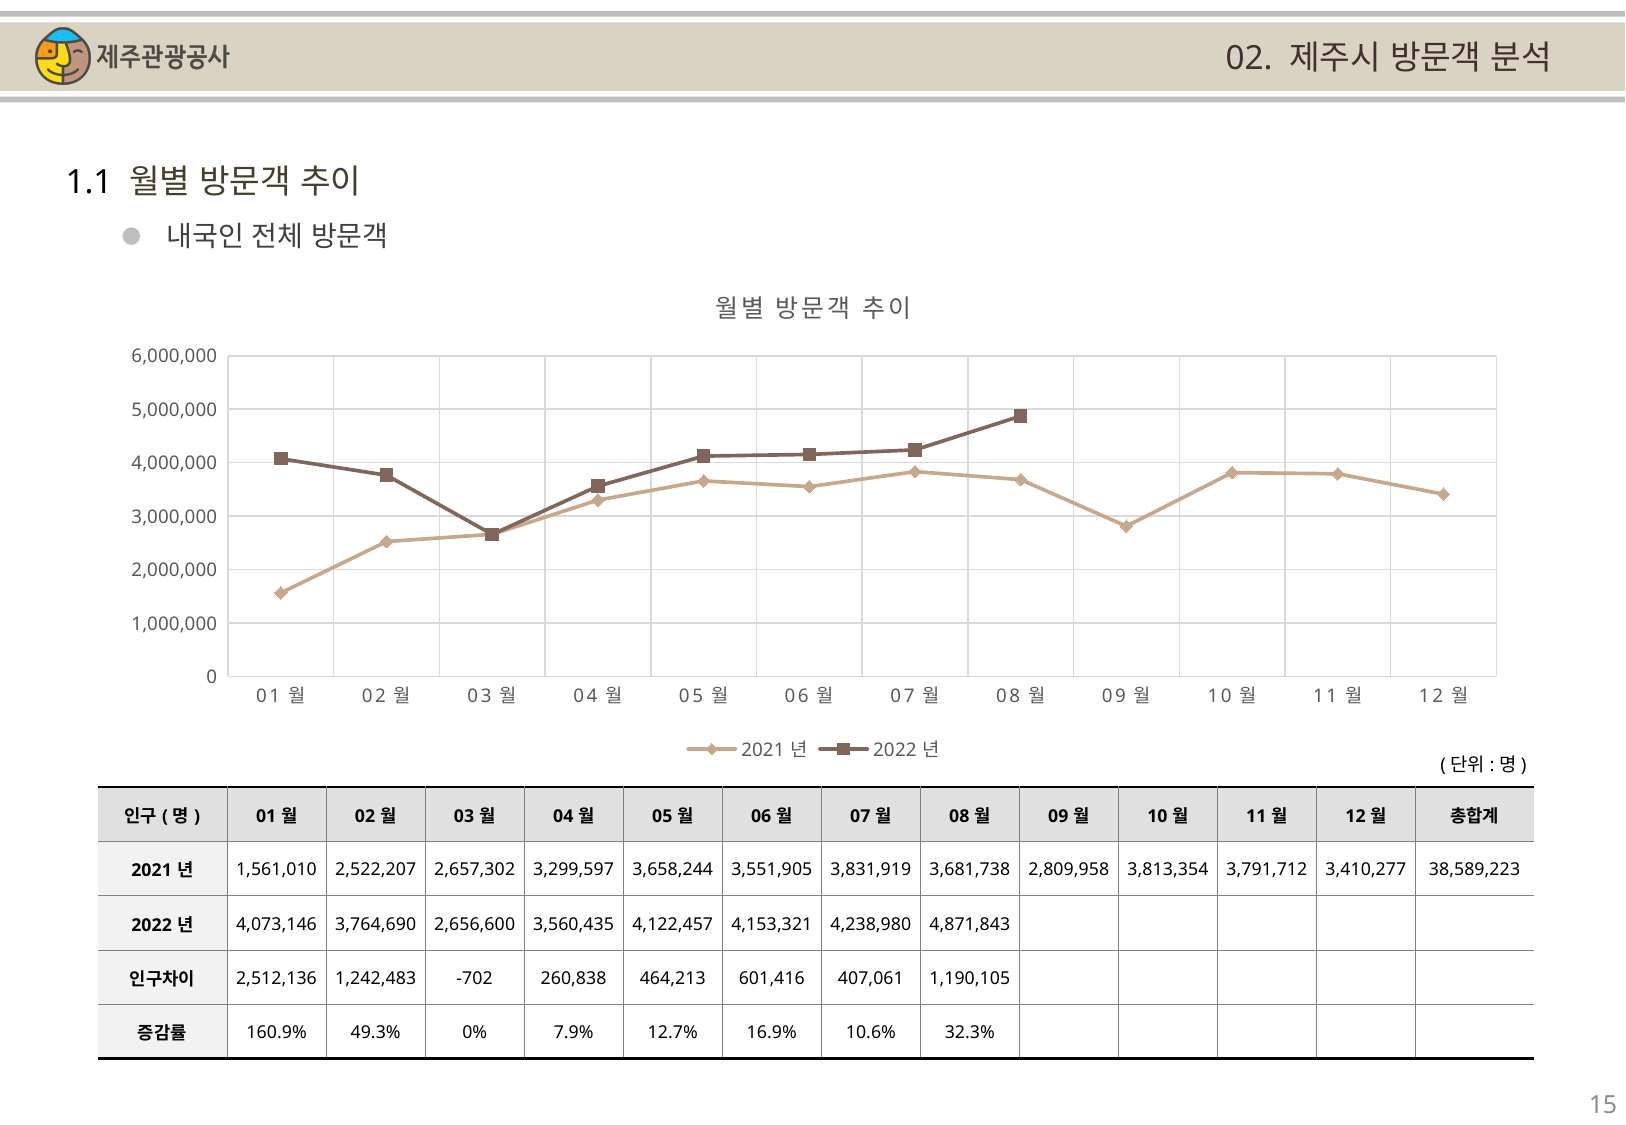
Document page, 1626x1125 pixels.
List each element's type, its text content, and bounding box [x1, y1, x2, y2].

table_cell 2,656,600 [426, 896, 524, 950]
table_cell [1020, 951, 1118, 1004]
table_cell 2,512,136 [228, 951, 326, 1004]
table_header 01월 [228, 788, 326, 841]
table_header 09월 [1020, 788, 1118, 841]
table_cell [1416, 896, 1534, 950]
table_cell 3,681,738 [921, 842, 1019, 895]
table_header 05월 [624, 788, 722, 841]
table_cell 464,213 [624, 951, 722, 1004]
table_cell 407,061 [822, 951, 920, 1004]
table_cell [1119, 896, 1217, 950]
table_cell [1119, 951, 1217, 1004]
table_cell [1317, 1005, 1415, 1057]
table_cell 49.3% [327, 1005, 425, 1057]
table_cell 0% [426, 1005, 524, 1057]
table_cell [1218, 896, 1316, 950]
table_cell 3,551,905 [723, 842, 821, 895]
table_cell 3,791,712 [1218, 842, 1316, 895]
table_cell [1317, 951, 1415, 1004]
table_cell 3,560,435 [525, 896, 623, 950]
table_cell 2,522,207 [327, 842, 425, 895]
table_cell 4,073,146 [228, 896, 326, 950]
table_cell 38,589,223 [1416, 842, 1534, 895]
table_cell [1020, 896, 1118, 950]
table_cell 인구차이 [98, 951, 227, 1004]
table_cell 601,416 [723, 951, 821, 1004]
table_cell -702 [426, 951, 524, 1004]
table_cell 1,190,105 [921, 951, 1019, 1004]
table_cell 10.6% [822, 1005, 920, 1057]
table_cell [1416, 1005, 1534, 1057]
chart [102, 261, 1525, 769]
table_header 06월 [723, 788, 821, 841]
table_cell 7.9% [525, 1005, 623, 1057]
text_box 1.1 월별 방문객 추이 [50, 152, 1144, 208]
table_cell 3,658,244 [624, 842, 722, 895]
text_box [121, 226, 141, 246]
table_header 11월 [1218, 788, 1316, 841]
table_cell 4,122,457 [624, 896, 722, 950]
table_cell 증감률 [98, 1005, 227, 1057]
table_cell 1,242,483 [327, 951, 425, 1004]
table_cell 3,831,919 [822, 842, 920, 895]
text_box 내국인 전체 방문객 [151, 210, 404, 260]
table_header 03월 [426, 788, 524, 841]
table_cell 260,838 [525, 951, 623, 1004]
table_cell [1020, 1005, 1118, 1057]
table_cell 2,809,958 [1020, 842, 1118, 895]
table_cell 3,764,690 [327, 896, 425, 950]
table_header 07월 [822, 788, 920, 841]
picture [31, 26, 232, 87]
table_cell 3,299,597 [525, 842, 623, 895]
table_cell [1317, 896, 1415, 950]
table_cell 2,657,302 [426, 842, 524, 895]
text_box 02. 제주시 방문객 분석 [1042, 28, 1595, 84]
table_cell [1218, 1005, 1316, 1057]
table_cell [1119, 1005, 1217, 1057]
table_cell 4,153,321 [723, 896, 821, 950]
table_cell 2021년 [98, 842, 227, 895]
table_header 12월 [1317, 788, 1415, 841]
table_cell 4,238,980 [822, 896, 920, 950]
table_cell 3,410,277 [1317, 842, 1415, 895]
table_cell 3,813,354 [1119, 842, 1217, 895]
table_cell 12.7% [624, 1005, 722, 1057]
table_header 총합계 [1416, 788, 1534, 841]
table_cell 2022년 [98, 896, 227, 950]
text_box (단위:명) [1425, 745, 1542, 783]
table_header 02월 [327, 788, 425, 841]
table_cell 32.3% [921, 1005, 1019, 1057]
table_header 08월 [921, 788, 1019, 841]
table_header 04월 [525, 788, 623, 841]
table_header 10월 [1119, 788, 1217, 841]
table_cell 16.9% [723, 1005, 821, 1057]
table_cell 160.9% [228, 1005, 326, 1057]
table_cell 1,561,010 [228, 842, 326, 895]
table_cell 4,871,843 [921, 896, 1019, 950]
slide_number 15 [1251, 1063, 1618, 1123]
table_cell [1218, 951, 1316, 1004]
table_header 인구(명) [98, 788, 227, 841]
table_cell [1416, 951, 1534, 1004]
